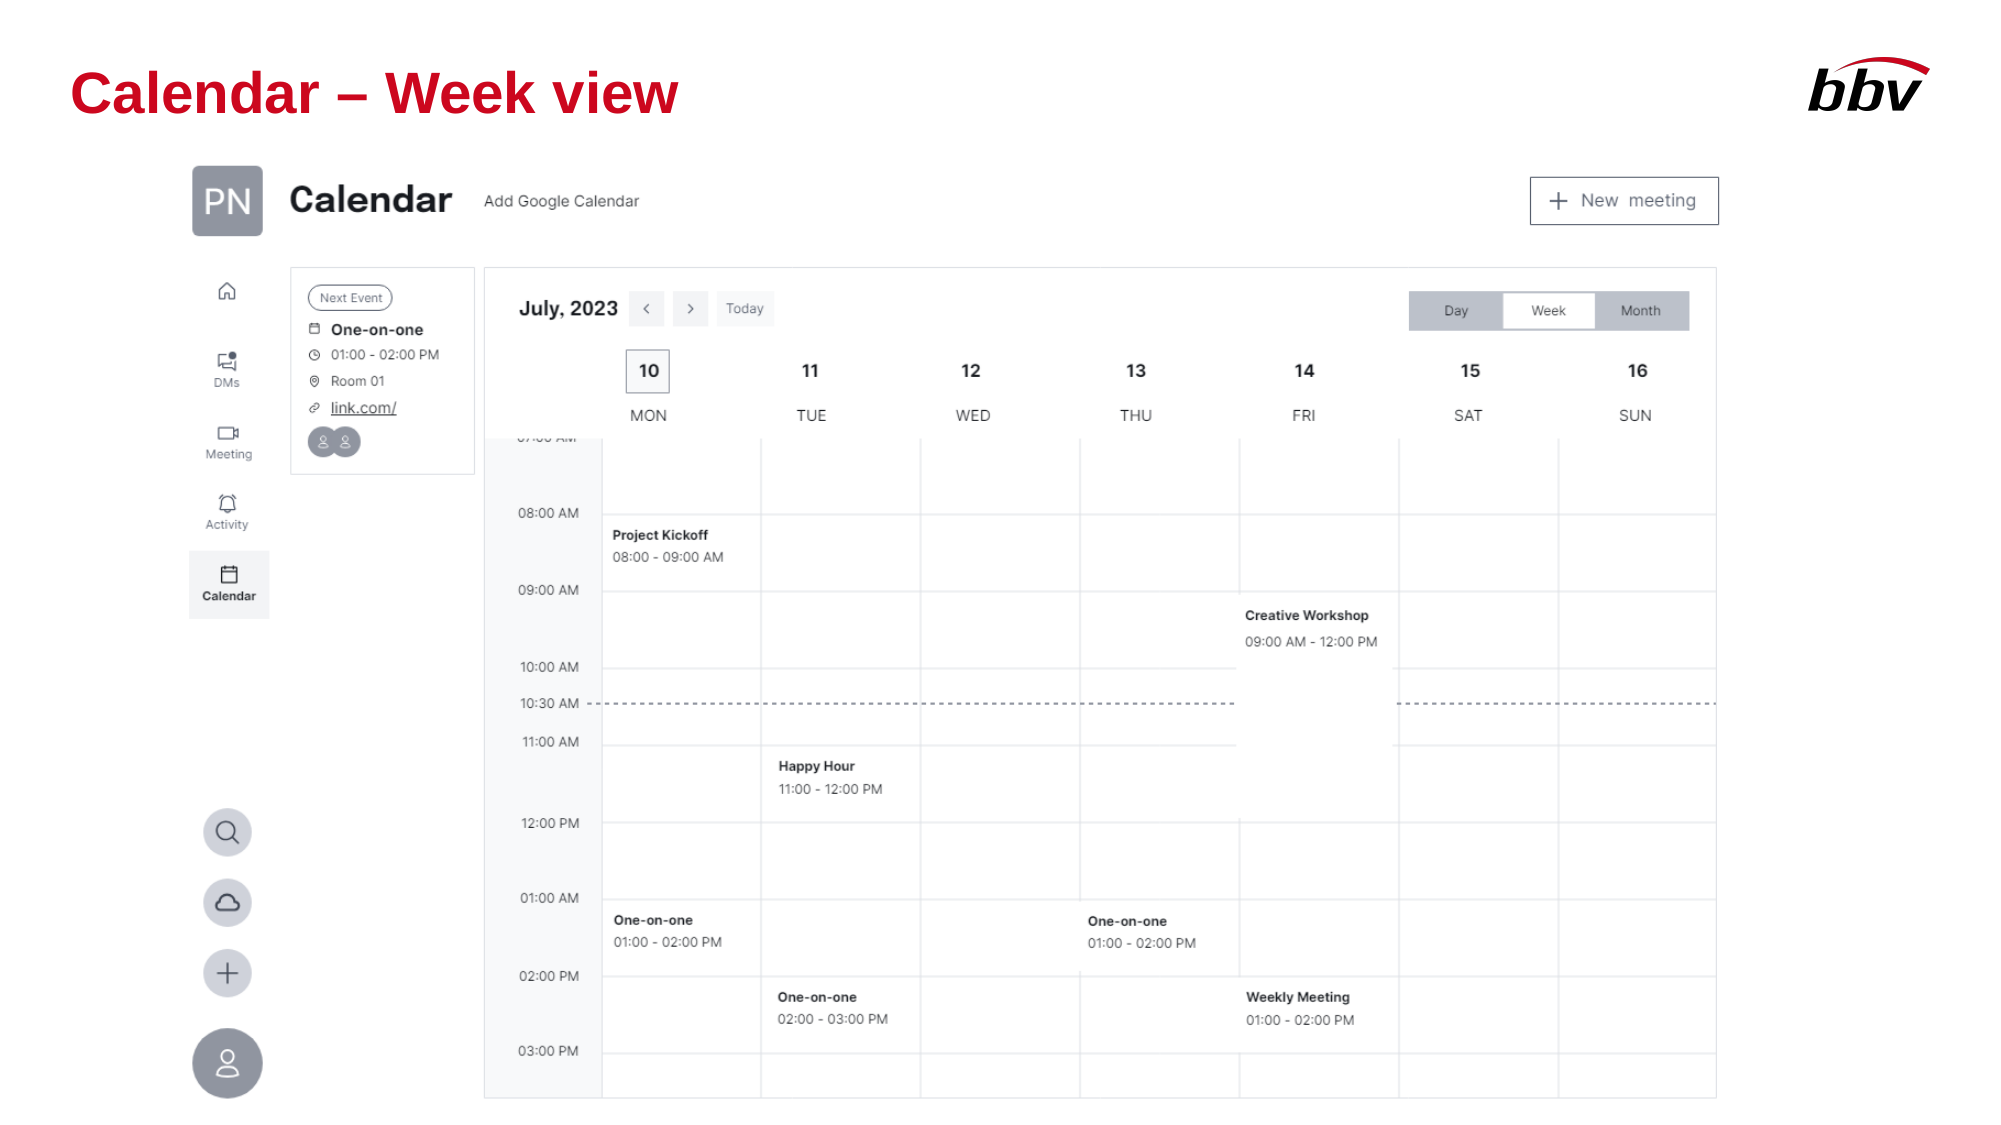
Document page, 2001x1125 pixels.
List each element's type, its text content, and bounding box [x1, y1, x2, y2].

title Calendar – Week view [70, 0, 1666, 181]
picture [1808, 57, 1930, 111]
picture [166, 135, 1750, 1125]
